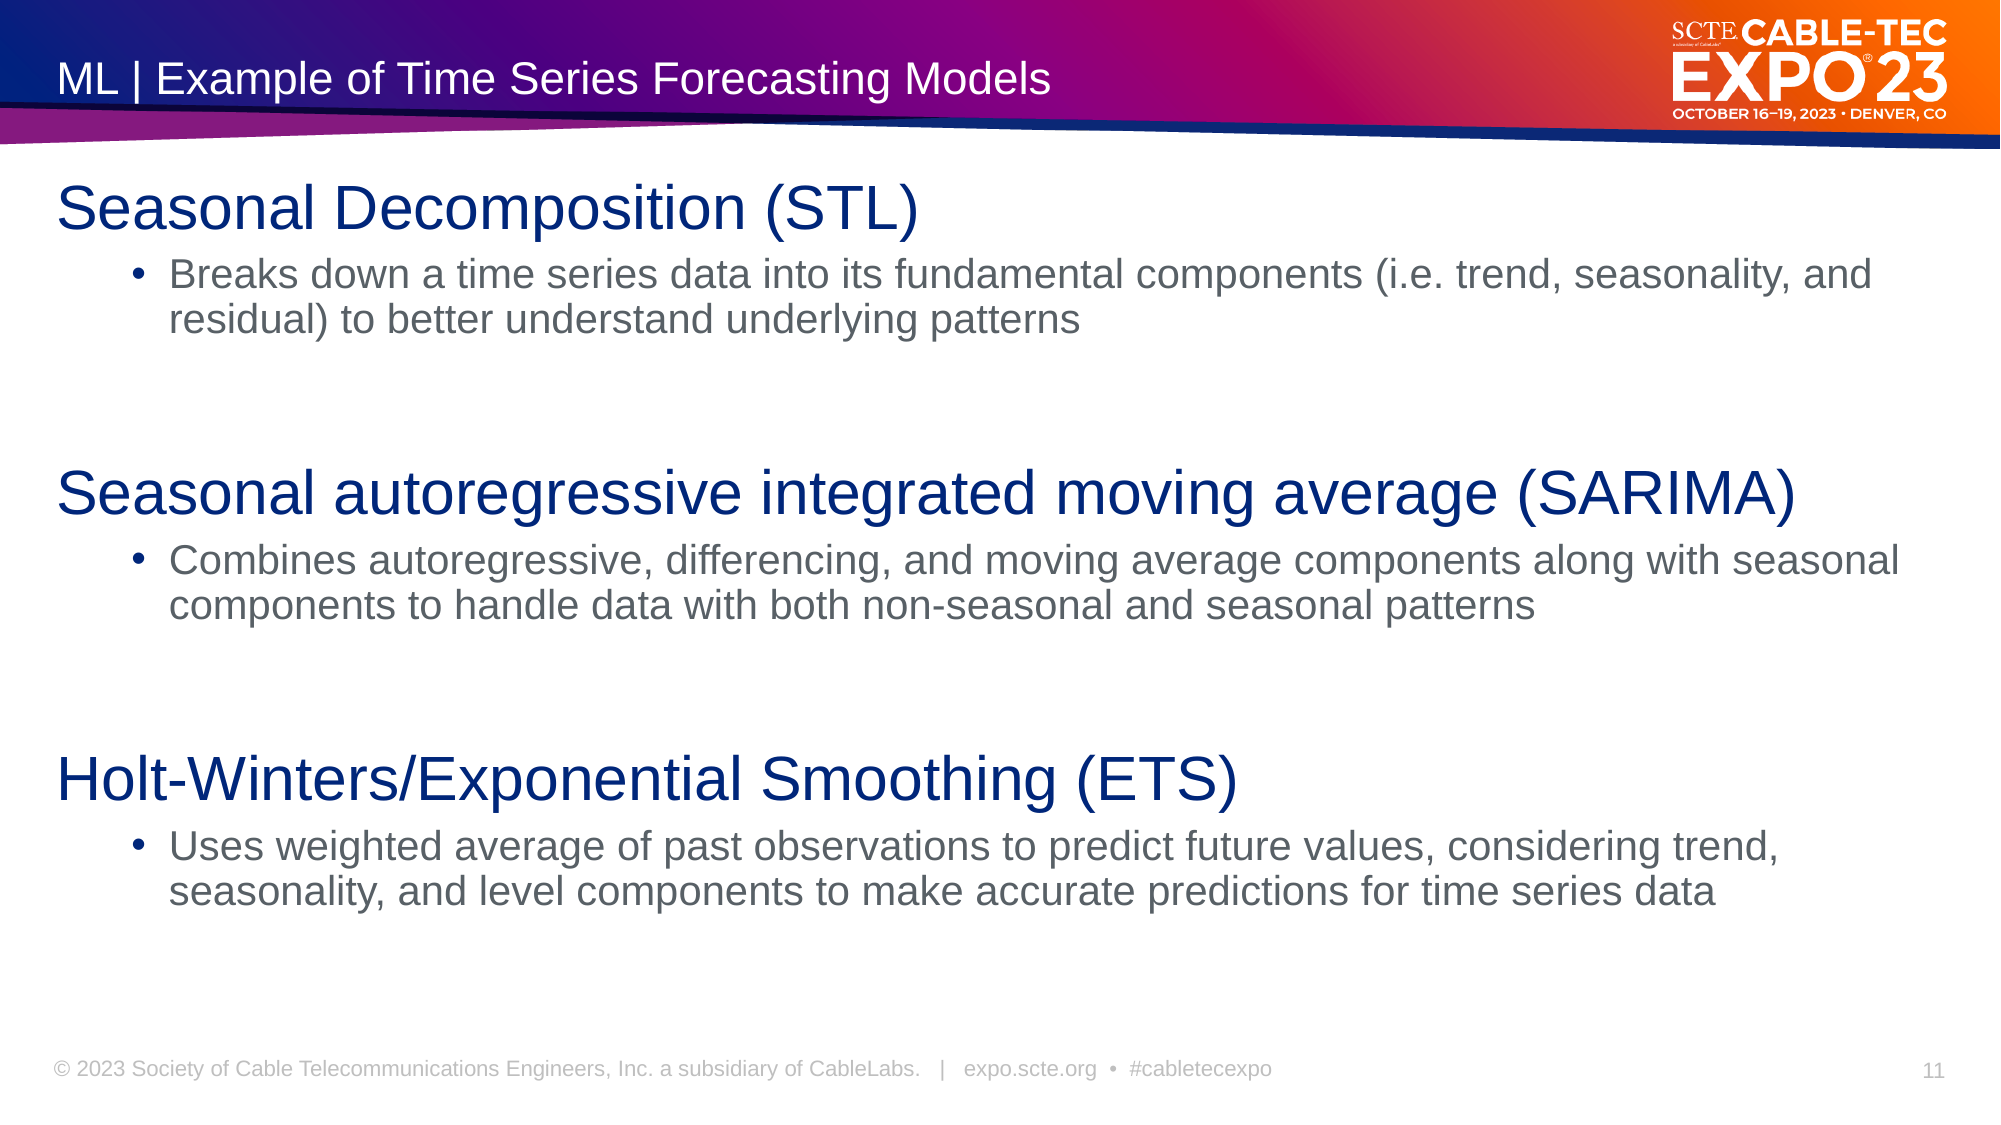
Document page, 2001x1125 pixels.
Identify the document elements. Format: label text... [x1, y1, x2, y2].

picture [0, 0, 2000, 149]
list ML | Example of Time Series Forecasting Models [56, 37, 1566, 123]
list Seasonal Decomposition (STL) Breaks down a time series data into its fundamental components (i.e. trend, seasonality, and residual) to better understand underlying patterns Seasonal autoregressive integrated moving average (SARIMA) Combines autoregressive, differencing, and moving average components along with seasonal components to handle data with both non-seasonal and seasonal patterns Holt-Winters/Exponential Smoothing (ETS) Uses weighted average of past observations to predict future values, considering trend, seasonality, and level components to make accurate predictions for time series data [56, 167, 1944, 1015]
